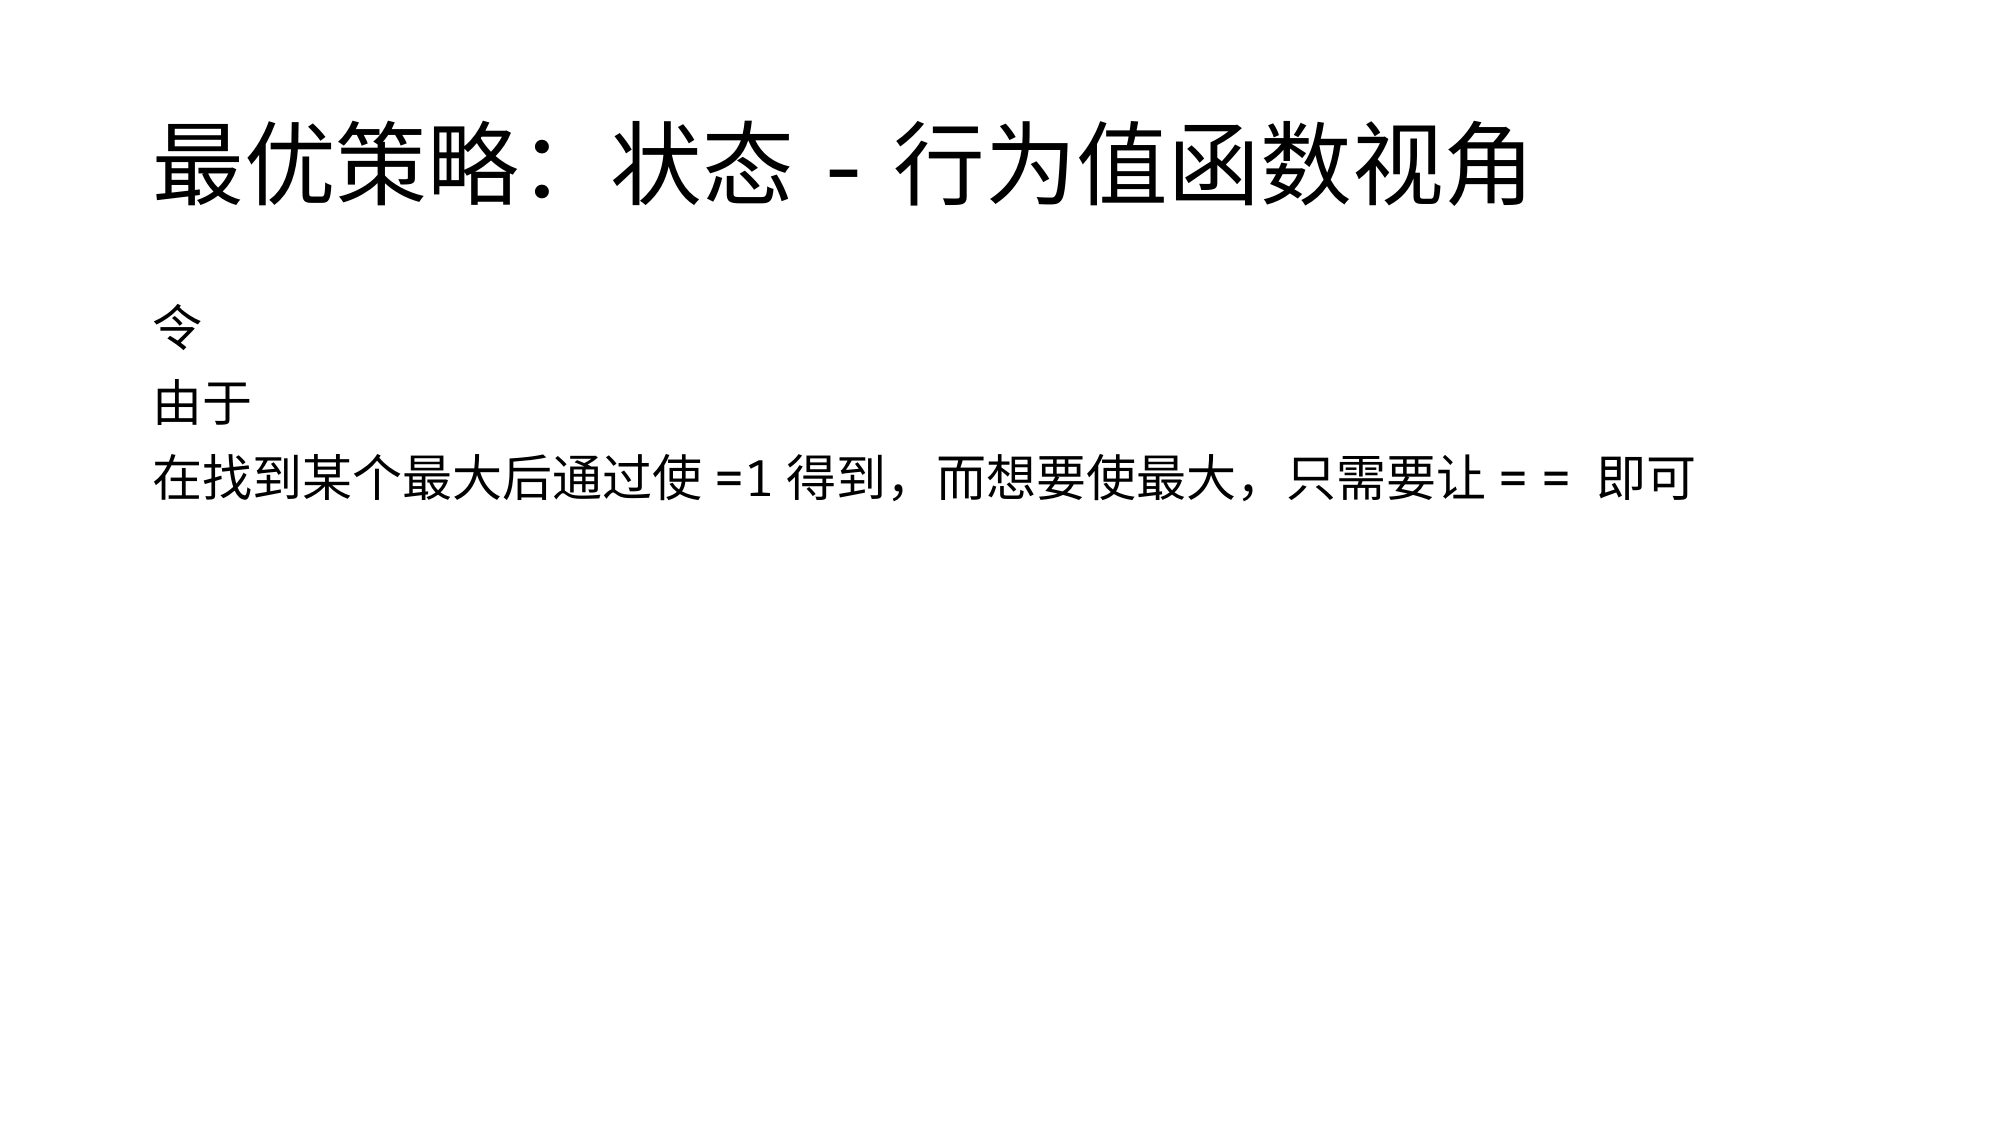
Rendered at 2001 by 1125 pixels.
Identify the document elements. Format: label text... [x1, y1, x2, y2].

title 最优策略：状态-行为值函数视角 [137, 59, 1863, 278]
